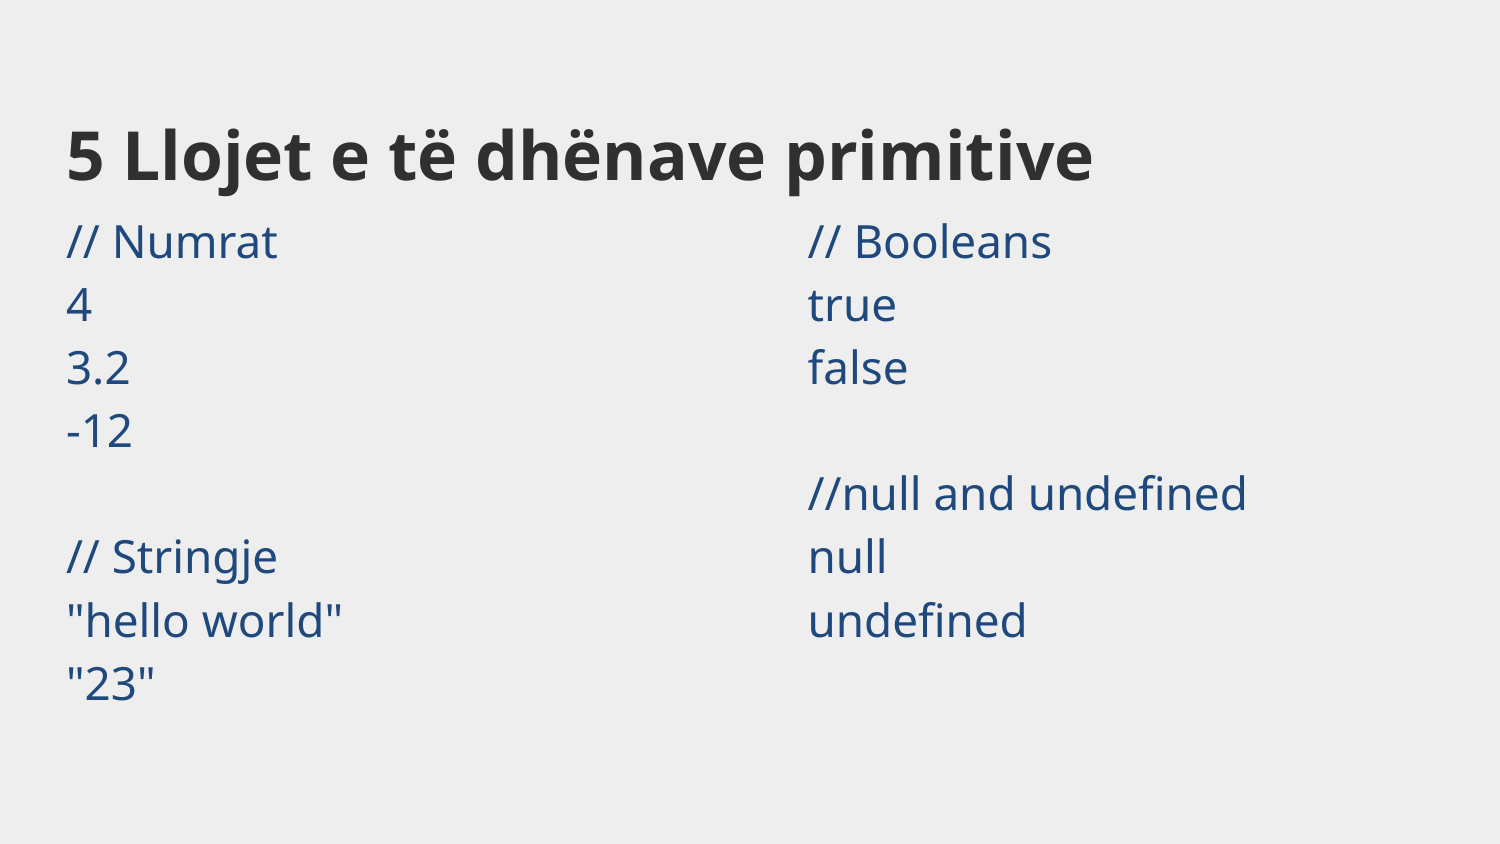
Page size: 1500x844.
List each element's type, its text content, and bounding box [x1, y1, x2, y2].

title 5 Llojet e të dhënave primitive [51, 72, 1387, 167]
list // Numrat 4 3.2 -12 // Stringje "hello world" "23" [51, 189, 708, 750]
list // Booleans true false //null and undefined null undefined [792, 189, 1449, 750]
